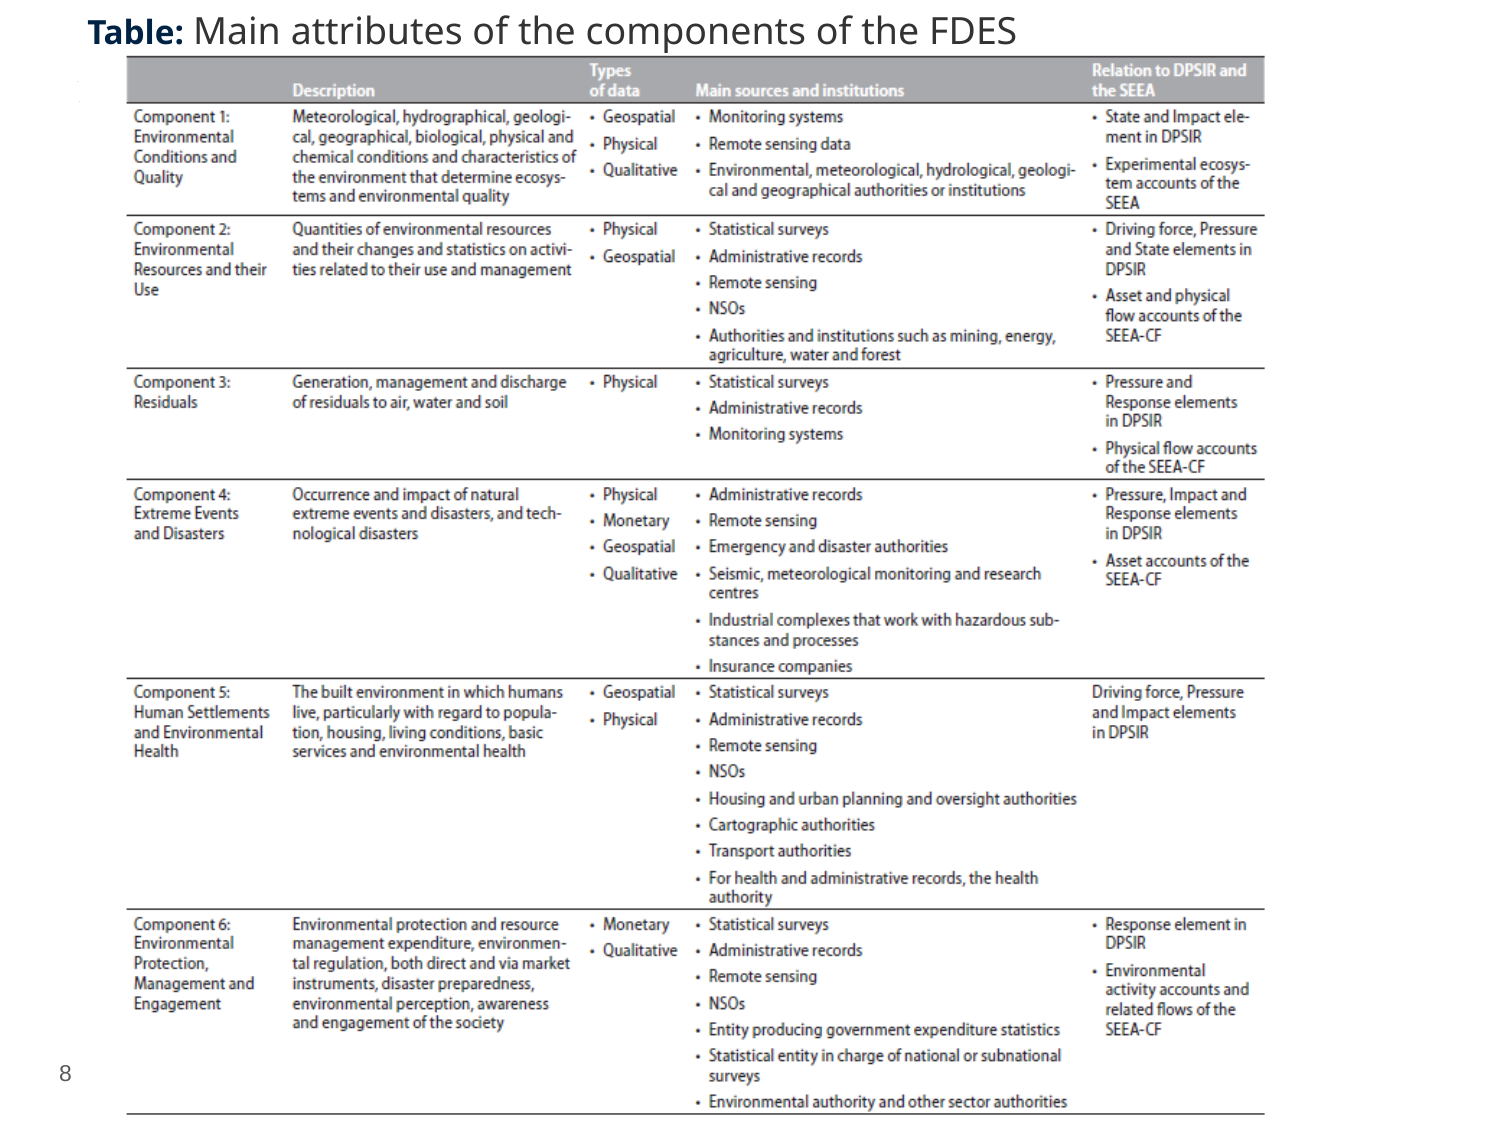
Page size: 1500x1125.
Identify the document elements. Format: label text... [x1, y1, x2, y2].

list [110, 49, 1275, 1125]
text_box Table: Main attributes of the components of the FDES [72, 0, 1042, 60]
slide_number 7 [59, 1042, 105, 1103]
